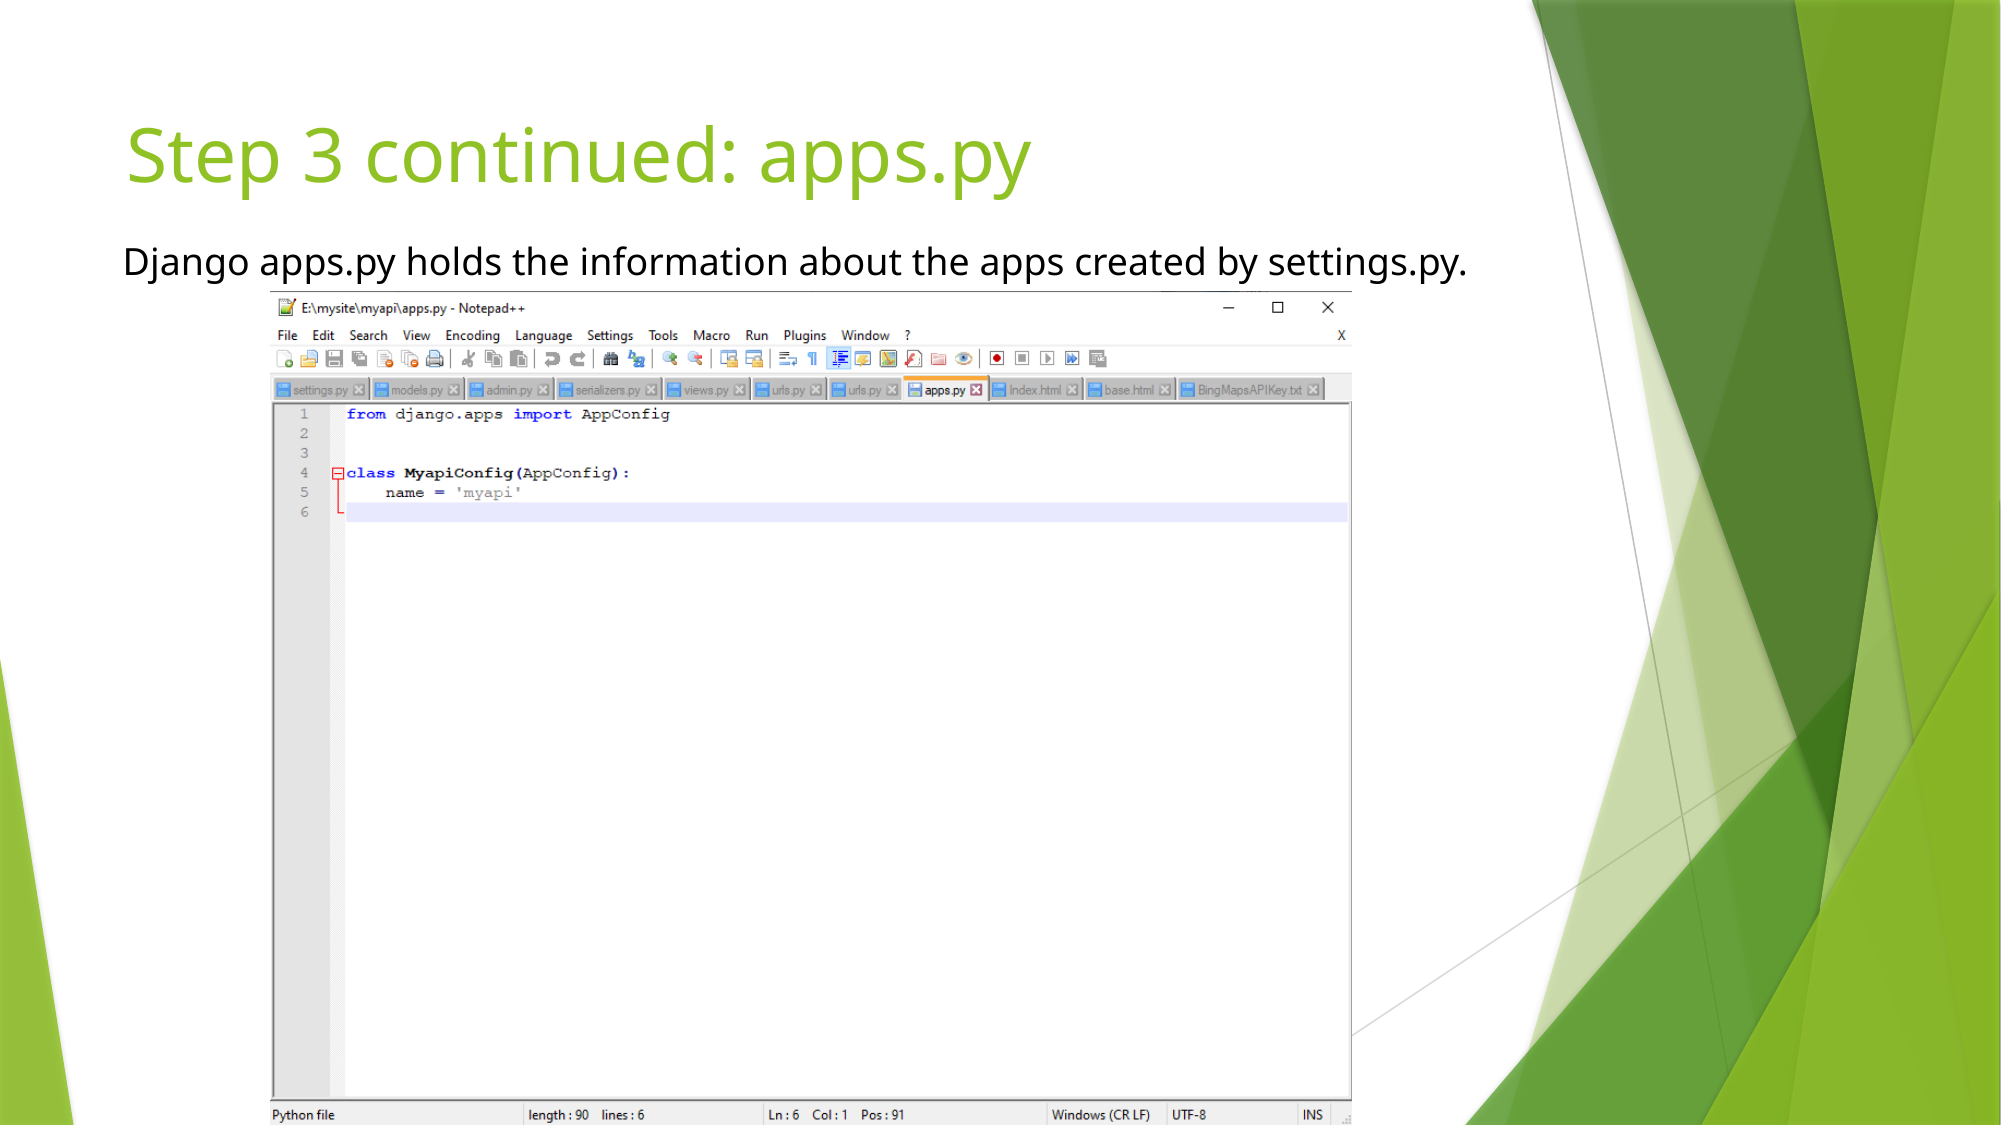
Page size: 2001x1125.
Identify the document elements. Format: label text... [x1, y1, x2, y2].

title Step 3 continued: apps.py [111, 99, 1522, 317]
picture [270, 290, 1353, 1125]
text_box Django apps.py holds the information about the apps created by settings.py. [107, 230, 1484, 291]
